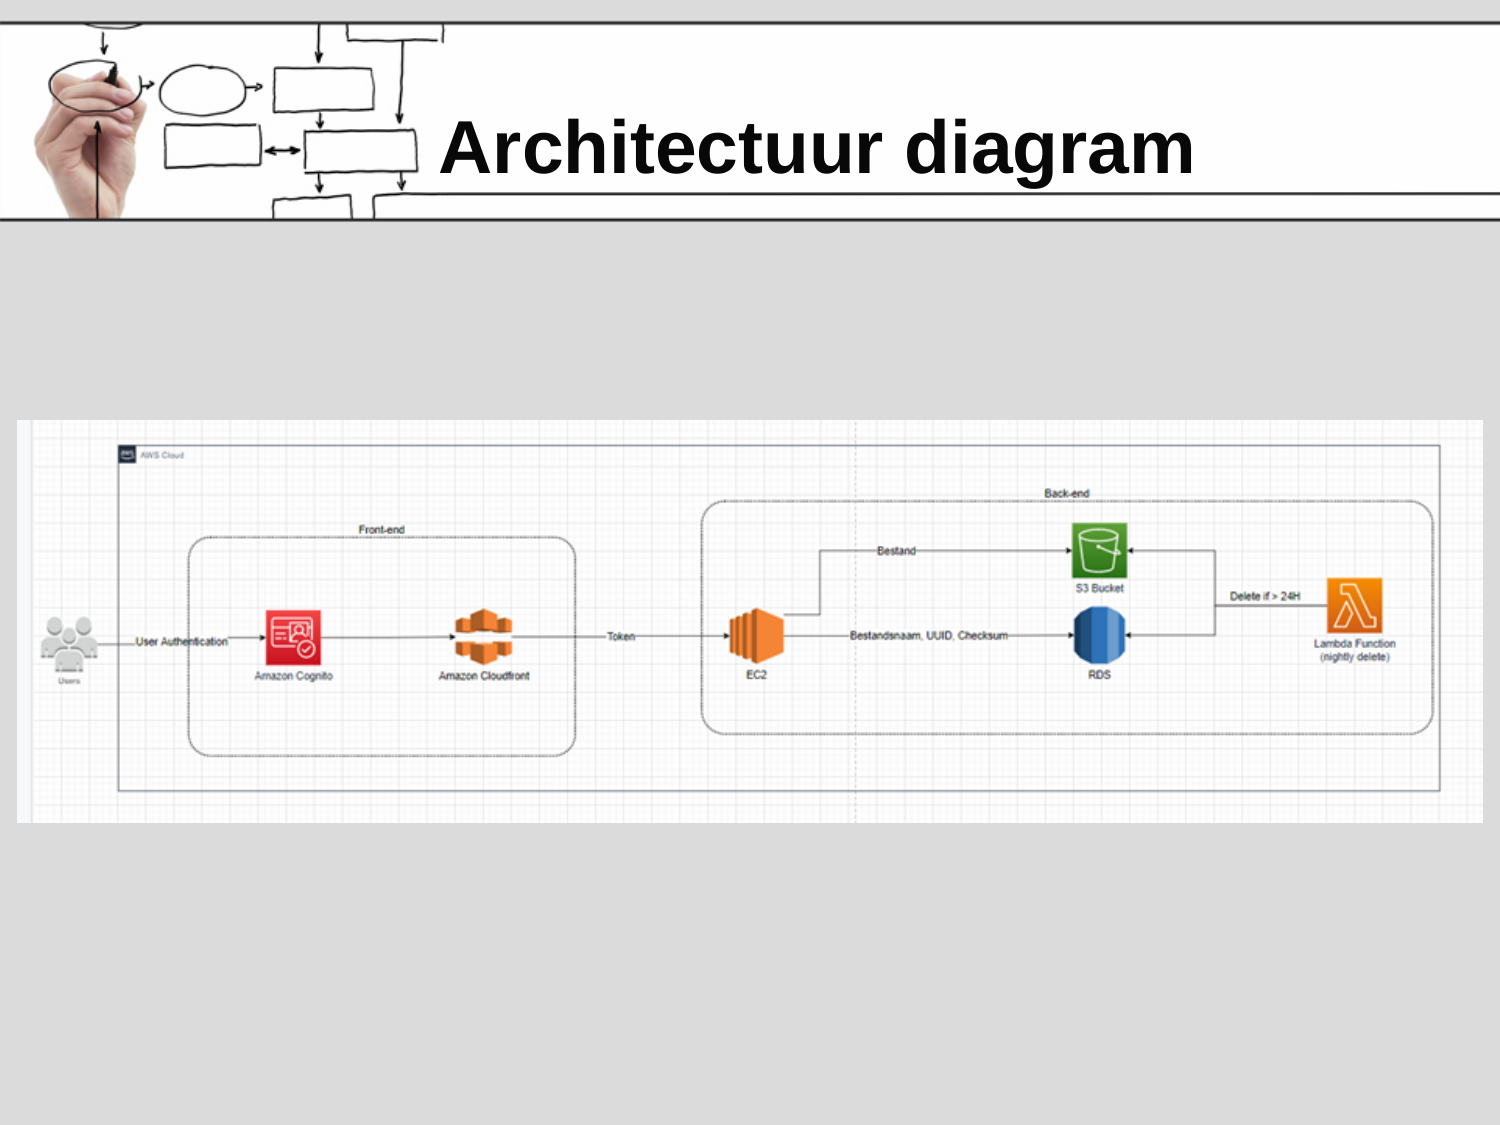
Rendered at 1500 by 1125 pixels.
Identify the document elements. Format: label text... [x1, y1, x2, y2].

title Architectuur diagram [423, 89, 1487, 197]
picture [0, 0, 1500, 1125]
